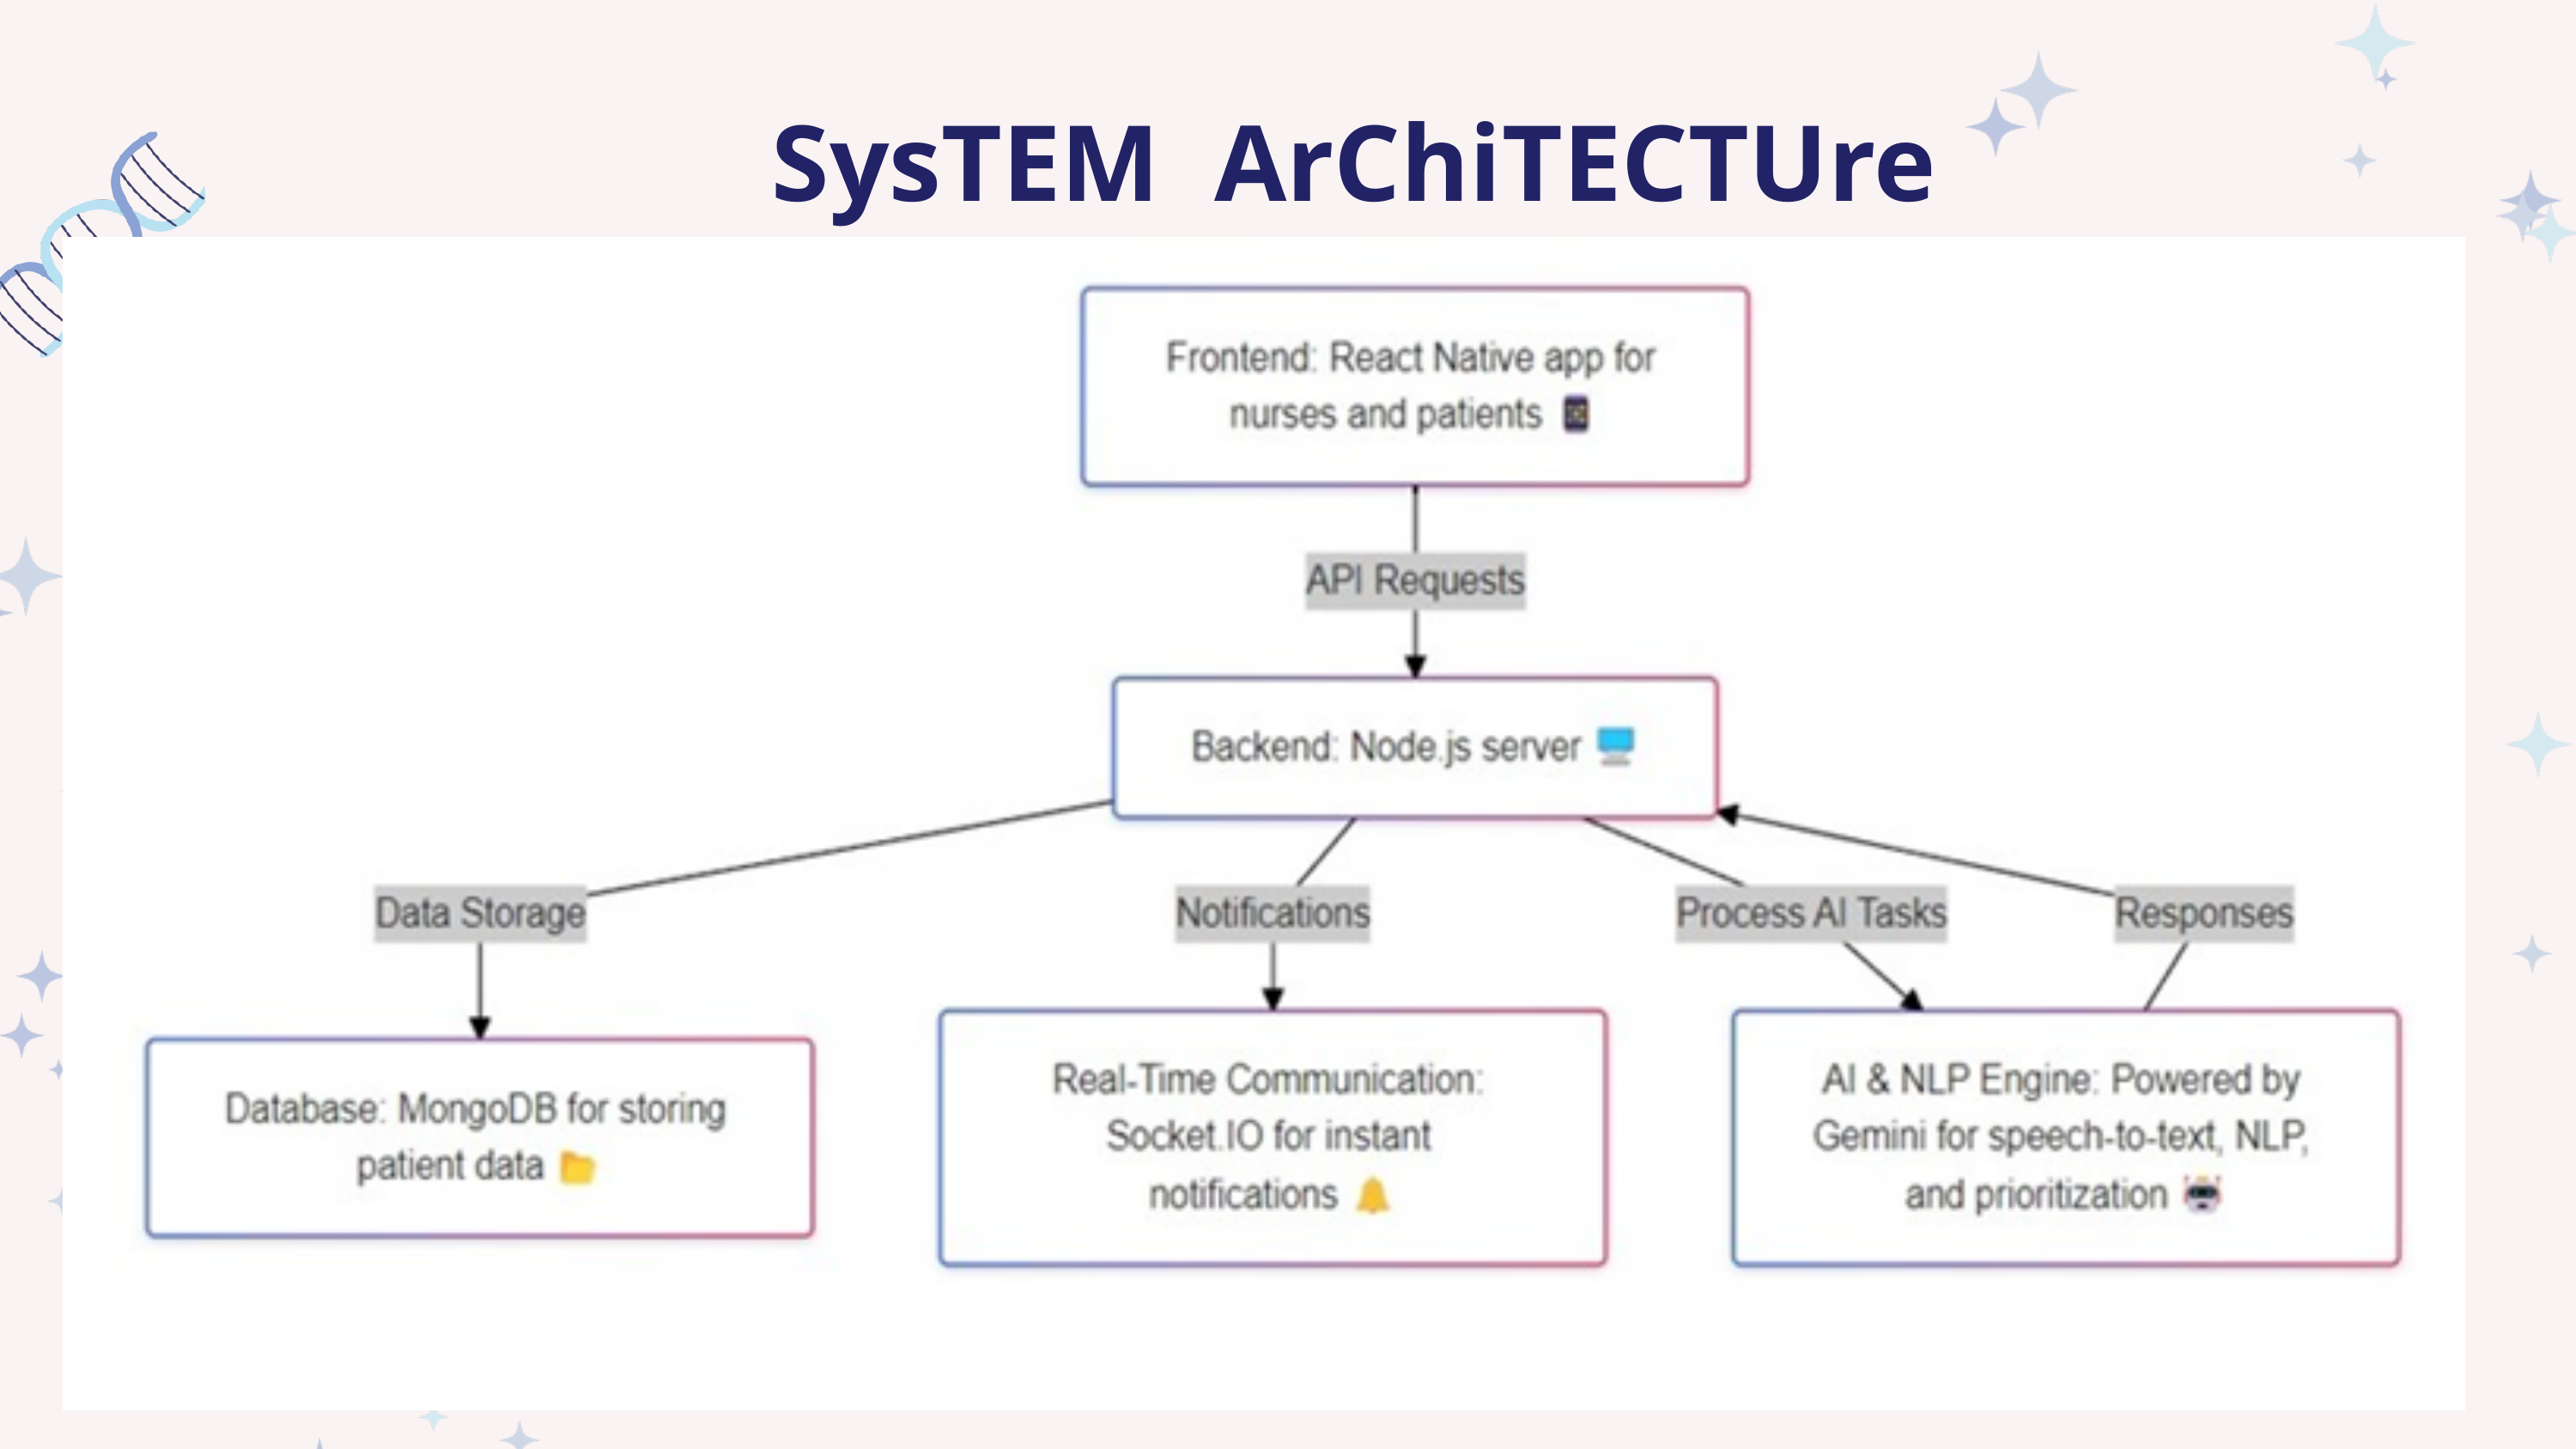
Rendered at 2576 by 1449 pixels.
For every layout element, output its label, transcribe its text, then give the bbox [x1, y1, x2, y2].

text_box [62, 237, 2466, 1410]
text_box [0, 425, 884, 1449]
text_box [1787, 0, 2576, 1028]
text_box [0, 130, 207, 360]
text_box SysTEM ArChiTECTUre [586, 75, 2123, 222]
